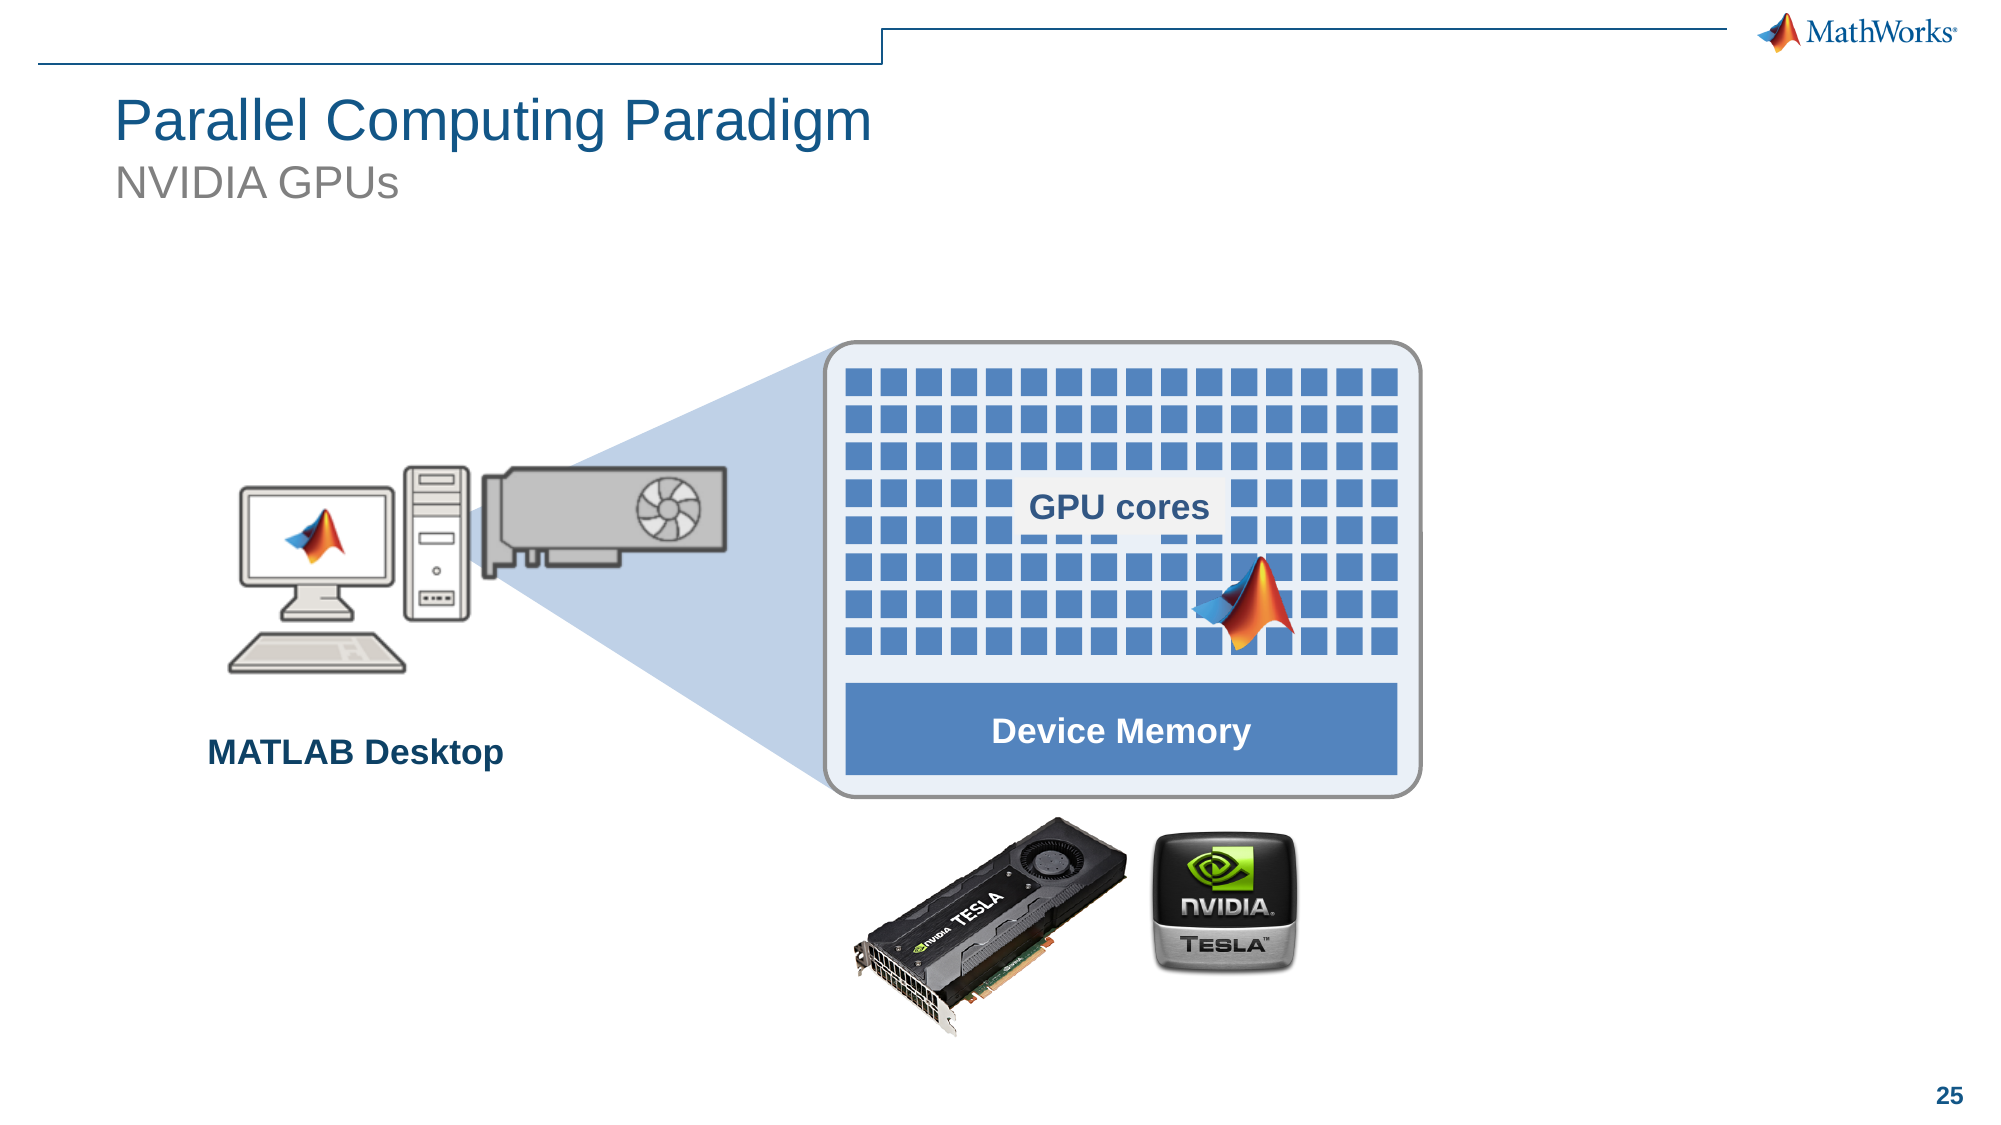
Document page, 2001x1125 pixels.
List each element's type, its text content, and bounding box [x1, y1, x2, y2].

title Parallel Computing Paradigm NVIDIA GPUs [99, 75, 1867, 238]
text_box [513, 350, 819, 785]
text_box MATLAB Desktop [184, 721, 528, 779]
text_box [824, 341, 1421, 798]
picture [1186, 551, 1300, 654]
picture [1751, 3, 1970, 63]
picture [479, 465, 730, 582]
picture [223, 460, 476, 679]
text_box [830, 805, 1308, 1049]
